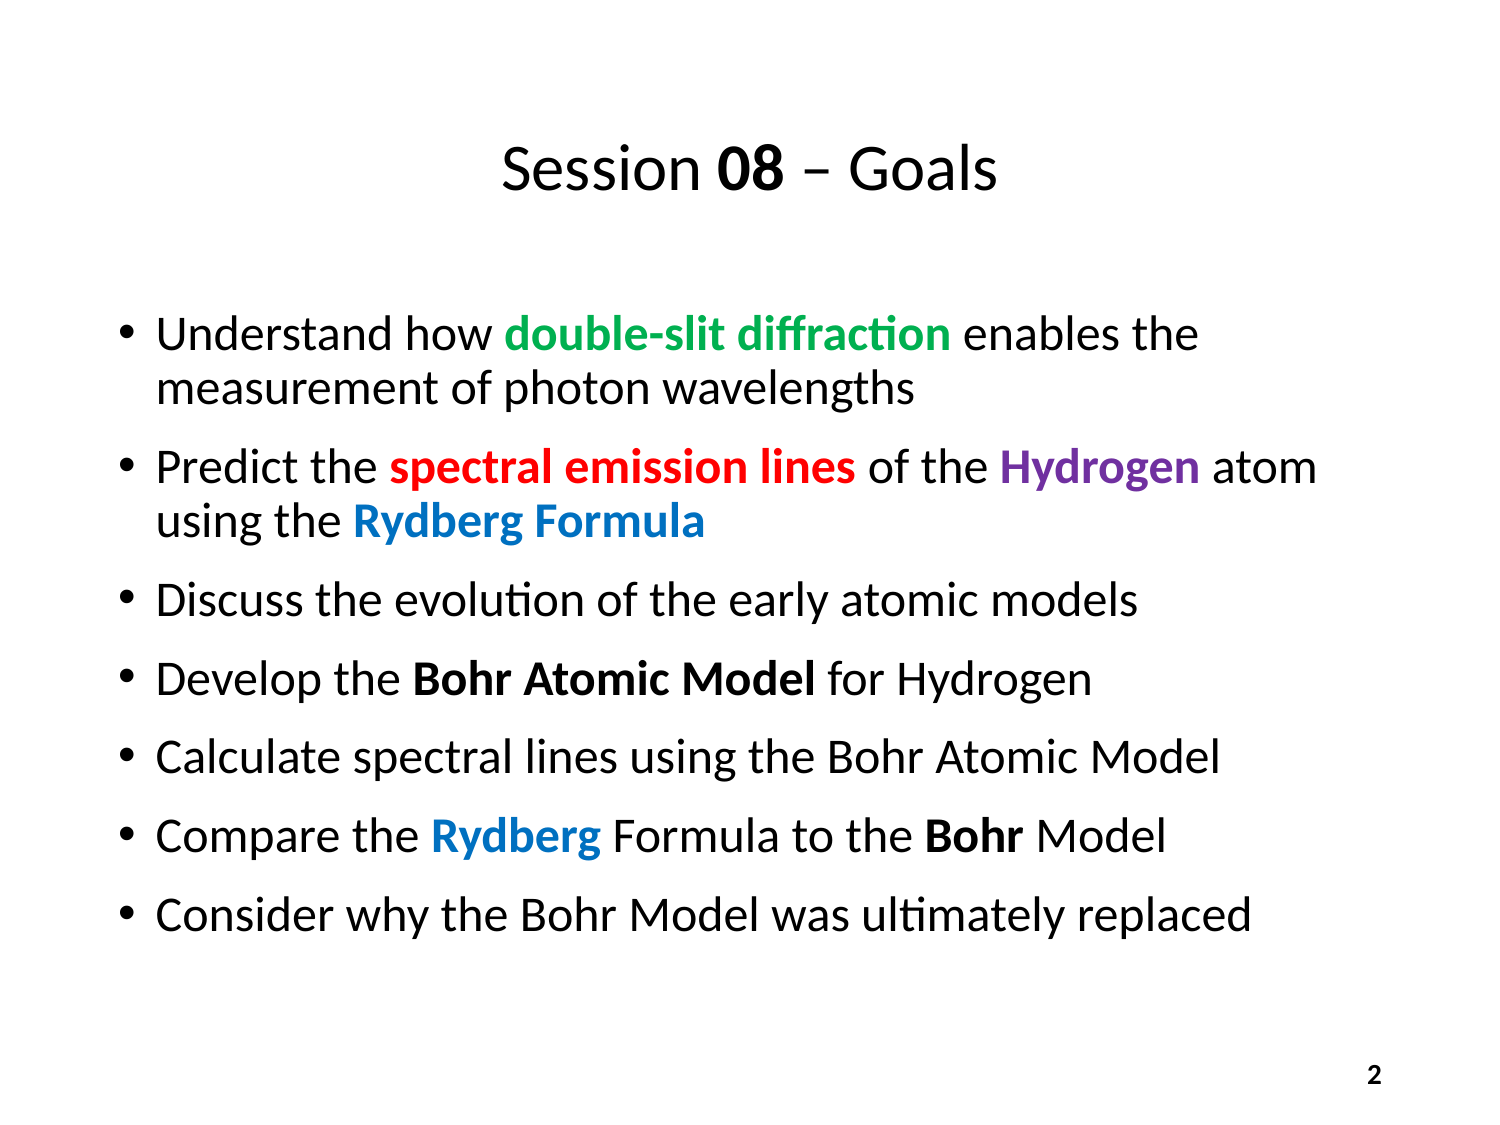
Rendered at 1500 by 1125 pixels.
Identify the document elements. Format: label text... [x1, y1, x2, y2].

title Session 08 – Goals [103, 59, 1397, 278]
list Understand how double-slit diffraction enables the measurement of photon wavelengths Predict the spectral emission lines of the Hydrogen atom using the Rydberg Formula Discuss the evolution of the early atomic models Develop the Bohr Atomic Model for Hydrogen Calculate spectral lines using the Bohr Atomic Model Compare the Rydberg Formula to the Bohr Model Consider why the Bohr Model was ultimately replaced [103, 299, 1397, 1014]
slide_number 2 [1059, 1042, 1397, 1103]
